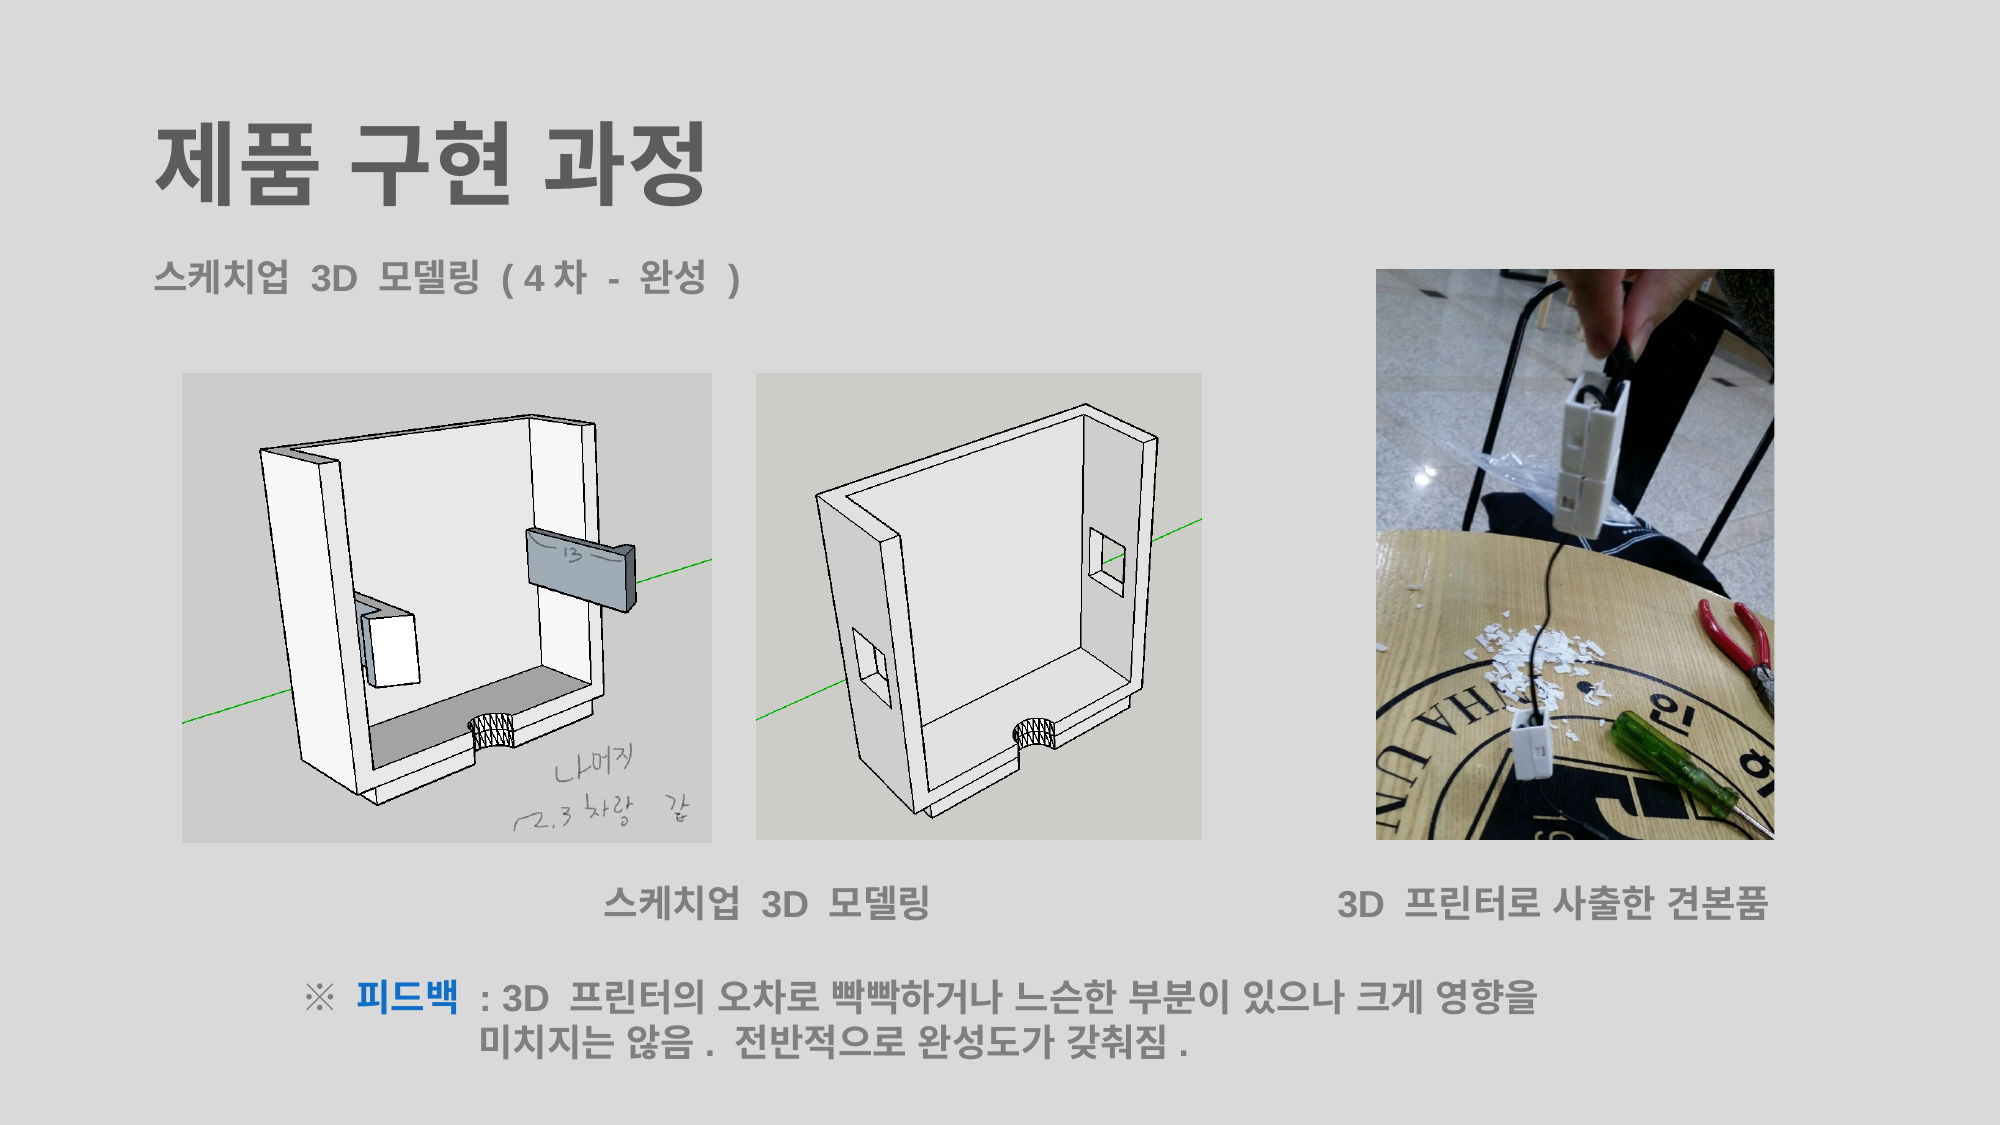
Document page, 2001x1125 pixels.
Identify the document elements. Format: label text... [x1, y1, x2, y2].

text_box 3D 프린터로 사출한 견본품 [1322, 872, 1829, 933]
picture [182, 373, 712, 843]
text_box ※ 피드백 : 3D 프린터의 오차로 빡빡하거나 느슨한 부분이 있으나 크게 영향을 미치지는 않음. 전반적으로 완성도가 갖춰짐. [286, 966, 2000, 1071]
text_box 스케치업 3D 모델링 [589, 872, 1095, 933]
text_box 스케치업 3D 모델링 ( 4차 - 완성 ) [138, 247, 1002, 307]
picture [1375, 269, 1775, 840]
title 제품 구현 과정 [138, 60, 1864, 278]
picture [756, 373, 1202, 840]
